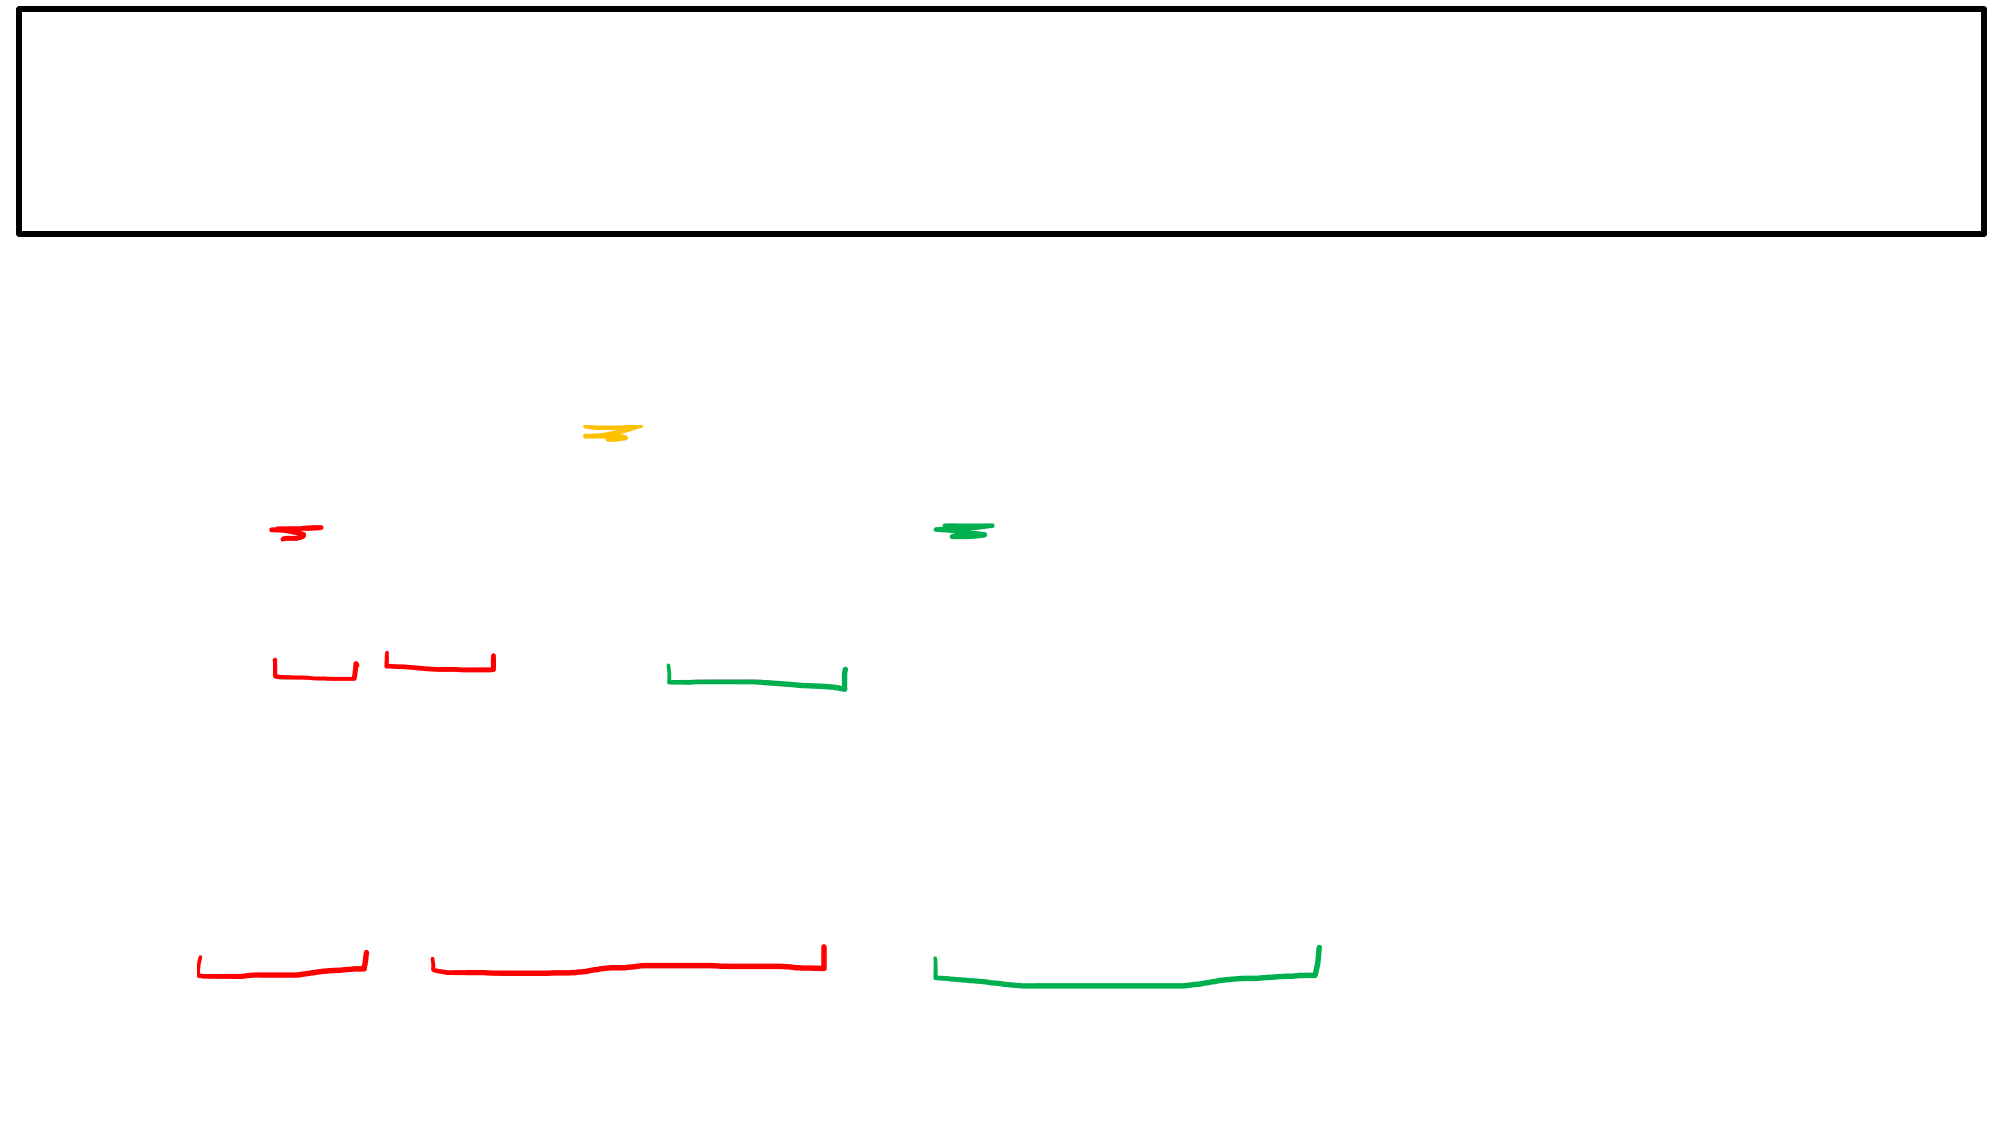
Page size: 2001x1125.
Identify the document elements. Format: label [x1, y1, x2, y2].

picture [197, 425, 1331, 997]
